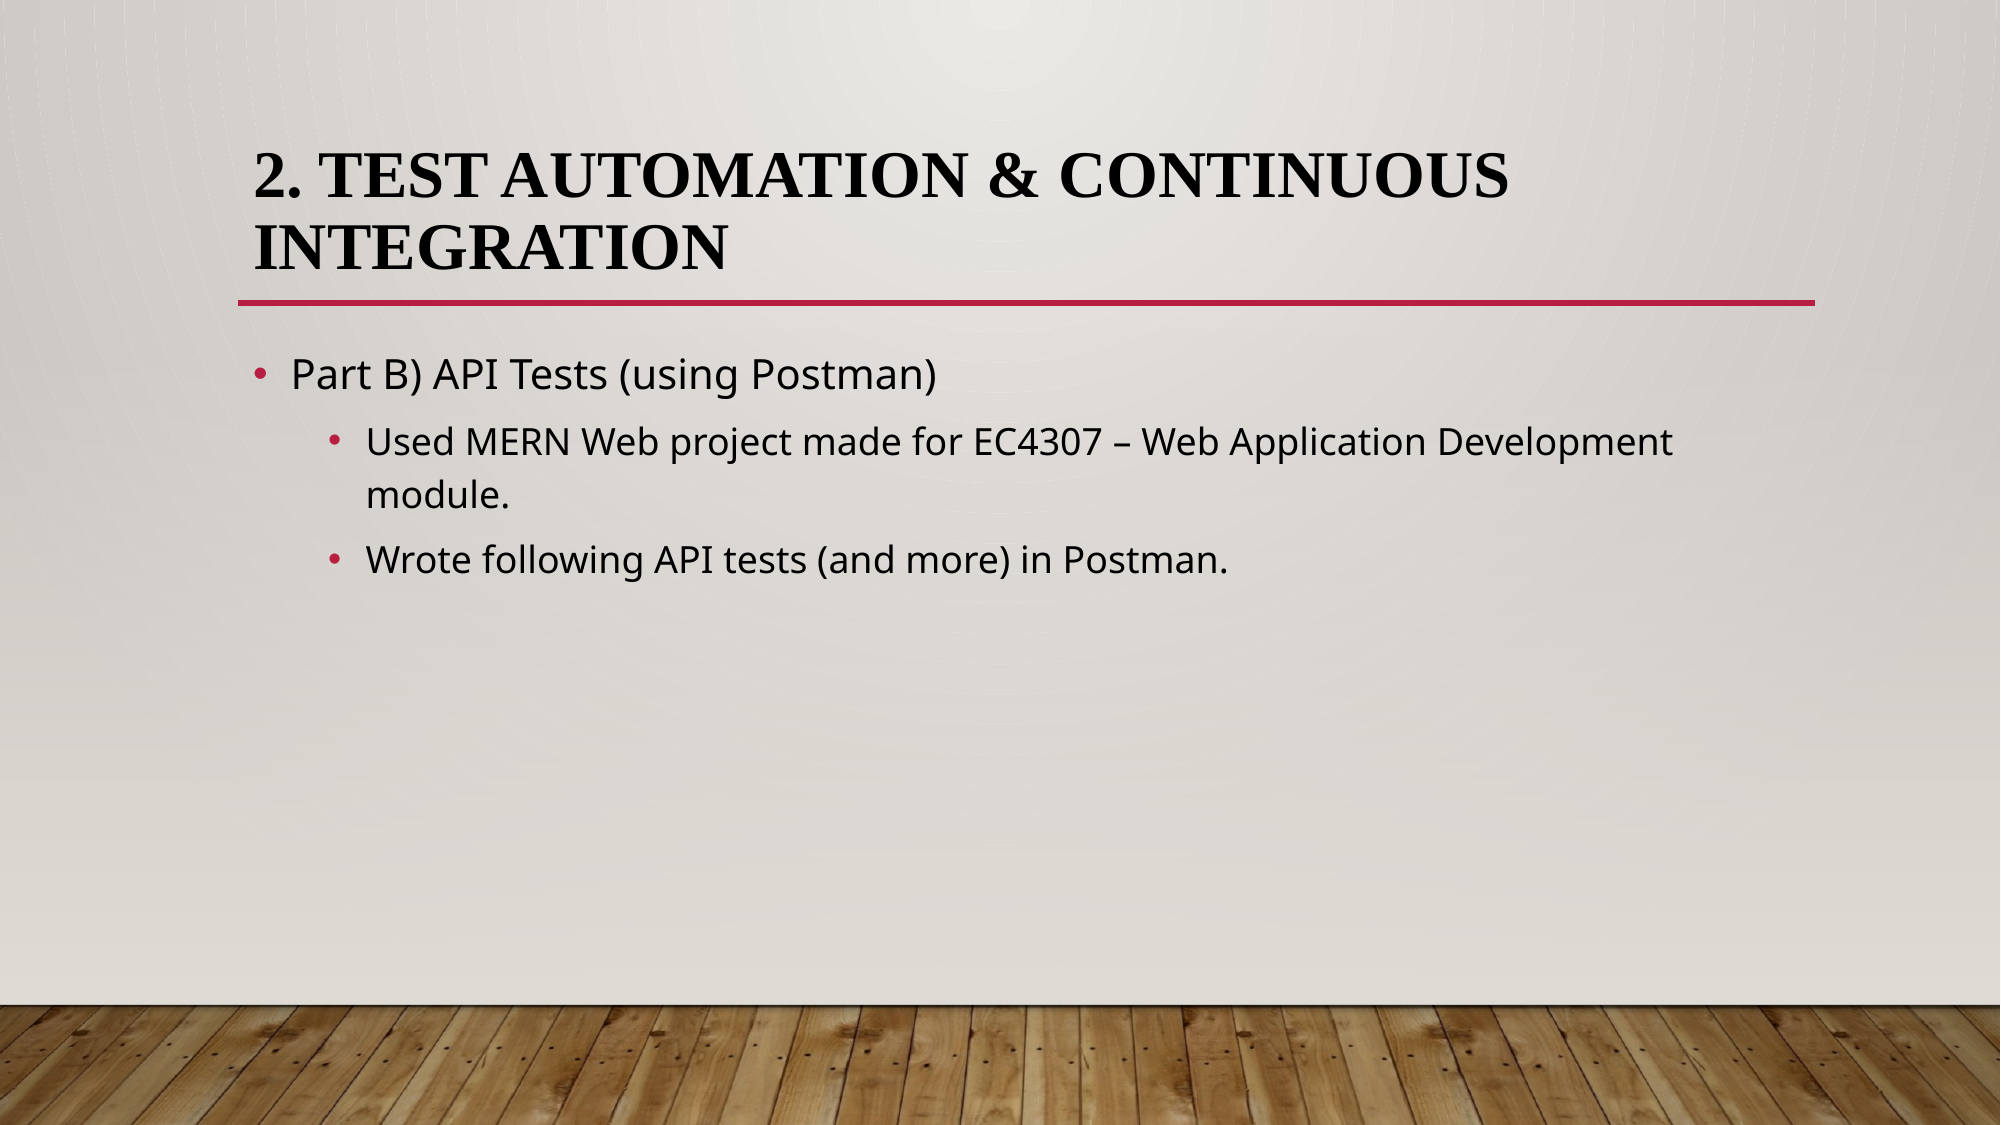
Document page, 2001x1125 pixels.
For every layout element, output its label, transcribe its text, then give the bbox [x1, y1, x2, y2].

picture [0, 1005, 2000, 1125]
title 2. Test Automation & Continuous Integration [238, 131, 1814, 305]
list Part B) API Tests (using Postman) Used MERN Web project made for EC4307 – Web Application Development module. Wrote following API tests (and more) in Postman. [238, 330, 1814, 897]
